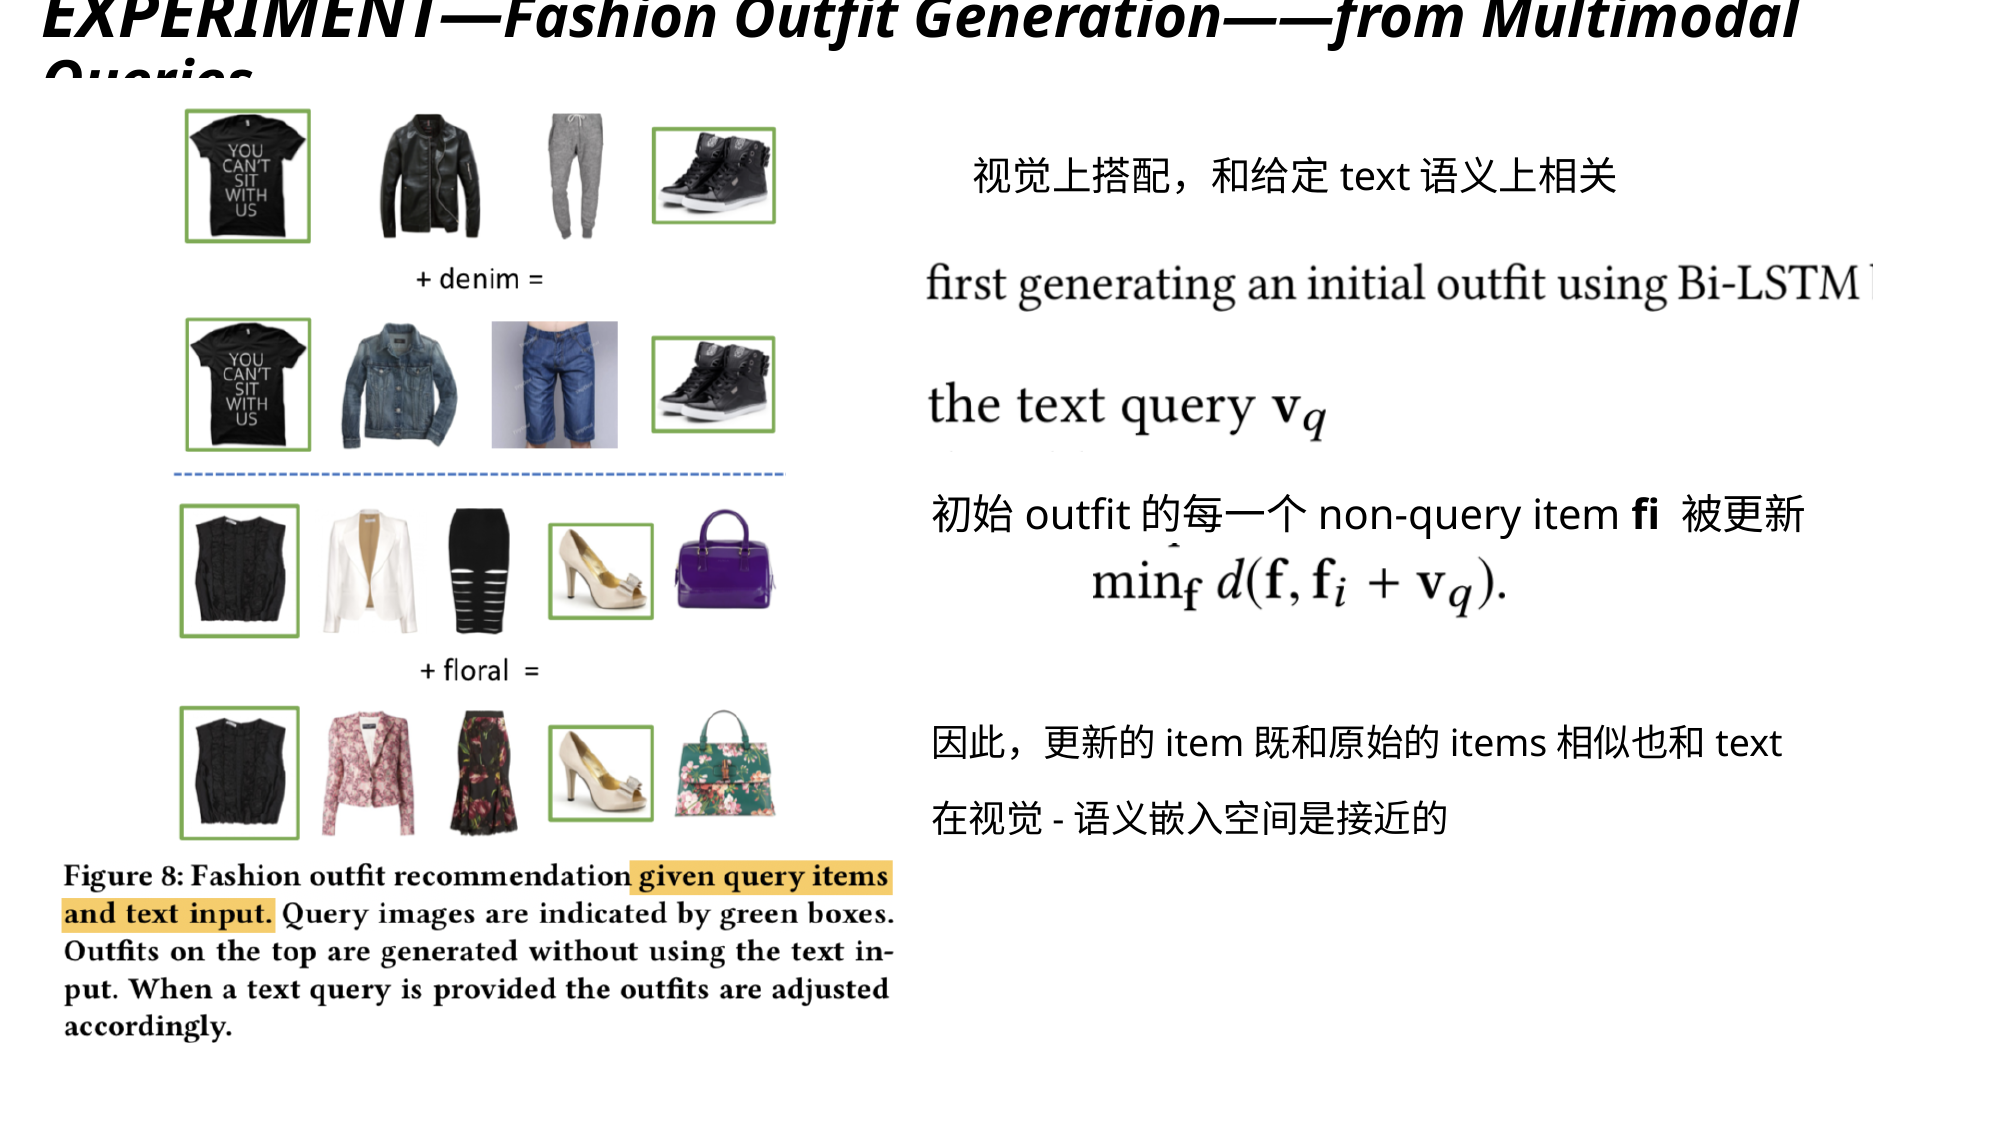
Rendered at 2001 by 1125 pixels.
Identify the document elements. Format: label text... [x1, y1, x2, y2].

picture [1093, 543, 1505, 625]
text_box 视觉上搭配，和给定text语义上相关 [957, 149, 1839, 208]
text_box EXPERIMENT—Fashion Outfit Generation——from Multimodal Queries [26, 19, 1890, 138]
list 初始outfit的每一个non-query item fi 被更新 [916, 485, 1839, 568]
picture [922, 372, 1331, 452]
picture [922, 254, 1873, 313]
picture [42, 78, 907, 1055]
text_box 因此，更新的item既和原始的items相似也和text在视觉-语义嵌入空间是接近的 [916, 679, 1839, 944]
